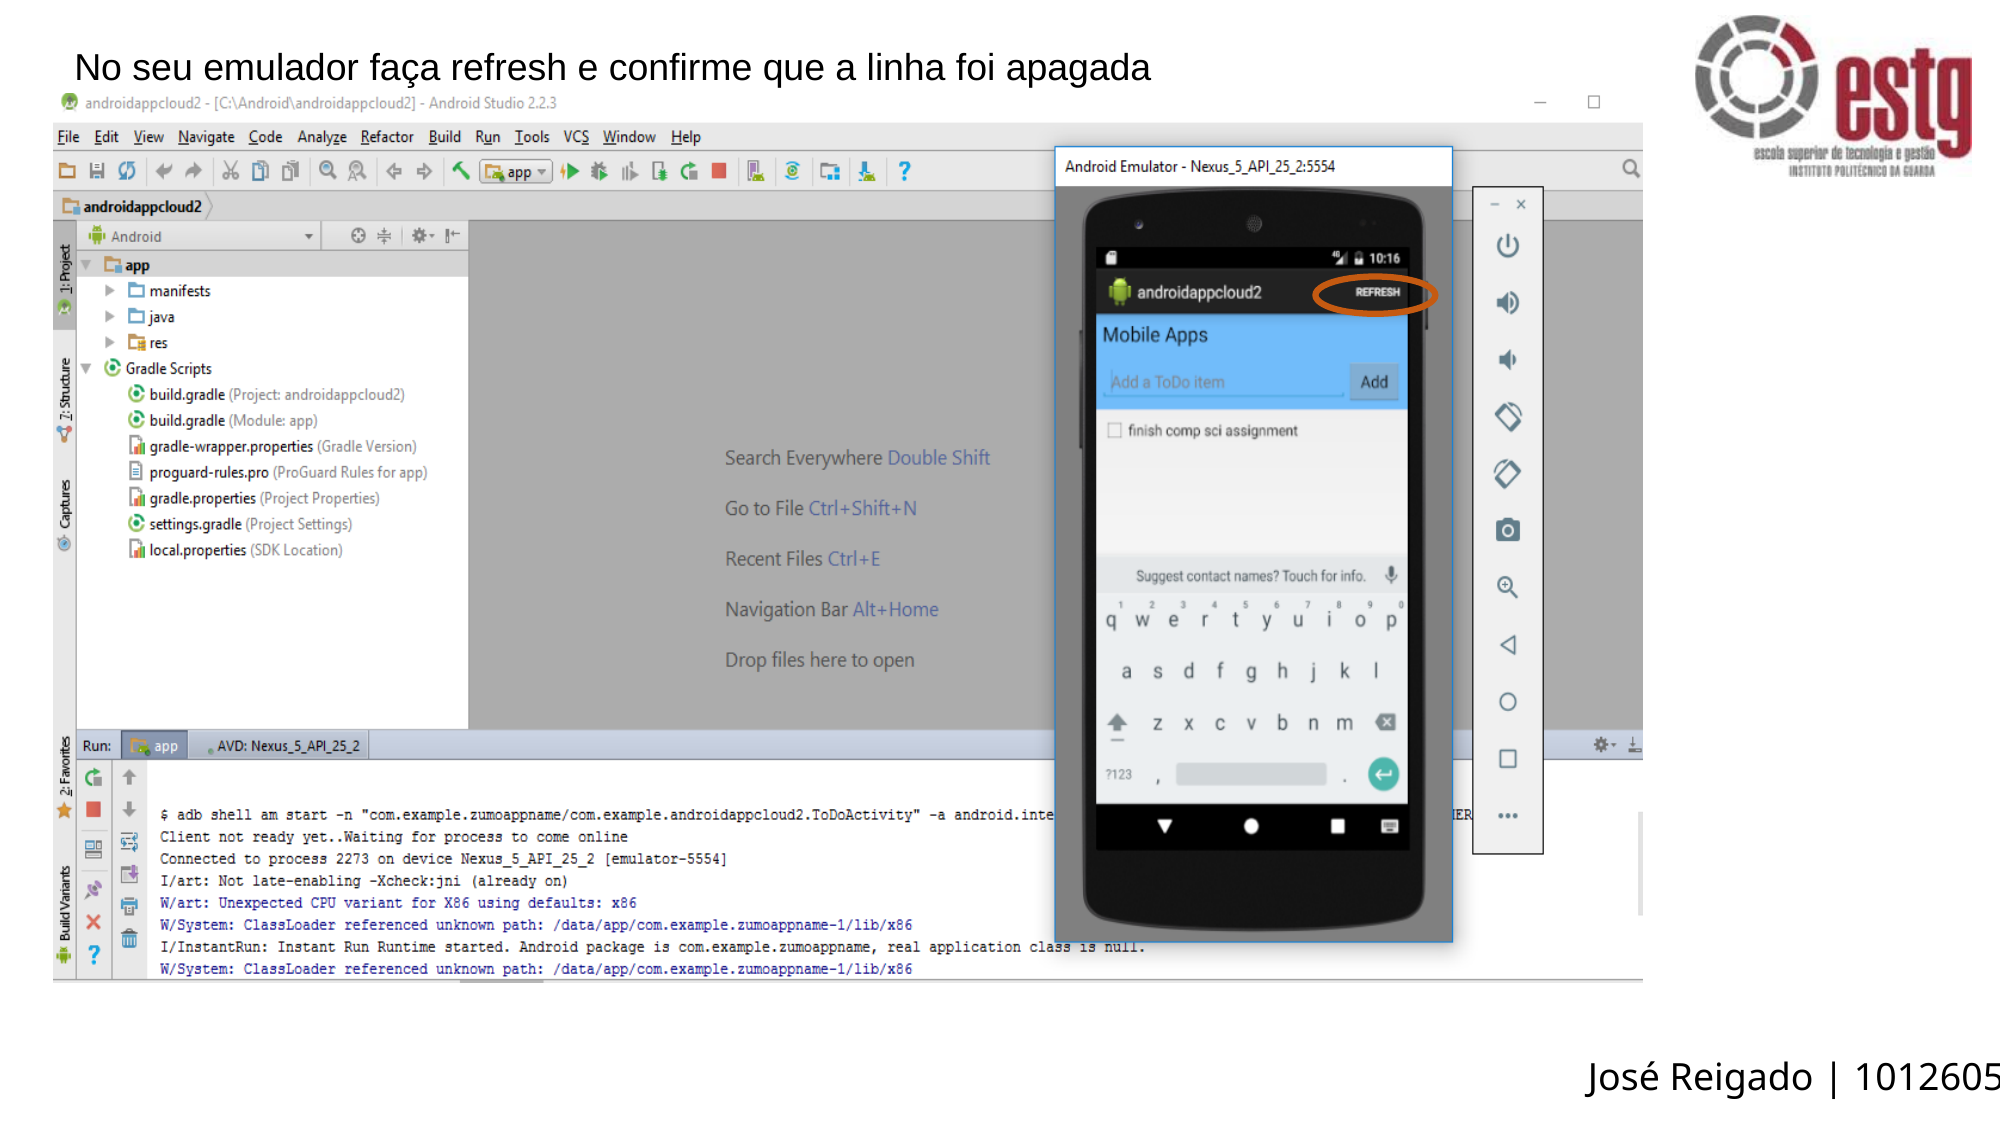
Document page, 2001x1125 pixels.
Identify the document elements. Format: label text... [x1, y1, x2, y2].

picture [53, 93, 1643, 984]
text_box No seu emulador faça refresh e confirme que a linha foi apagada [59, 35, 1178, 93]
picture [1695, 15, 1972, 177]
text_box José Reigado | 1012605 [1573, 1045, 2000, 1106]
